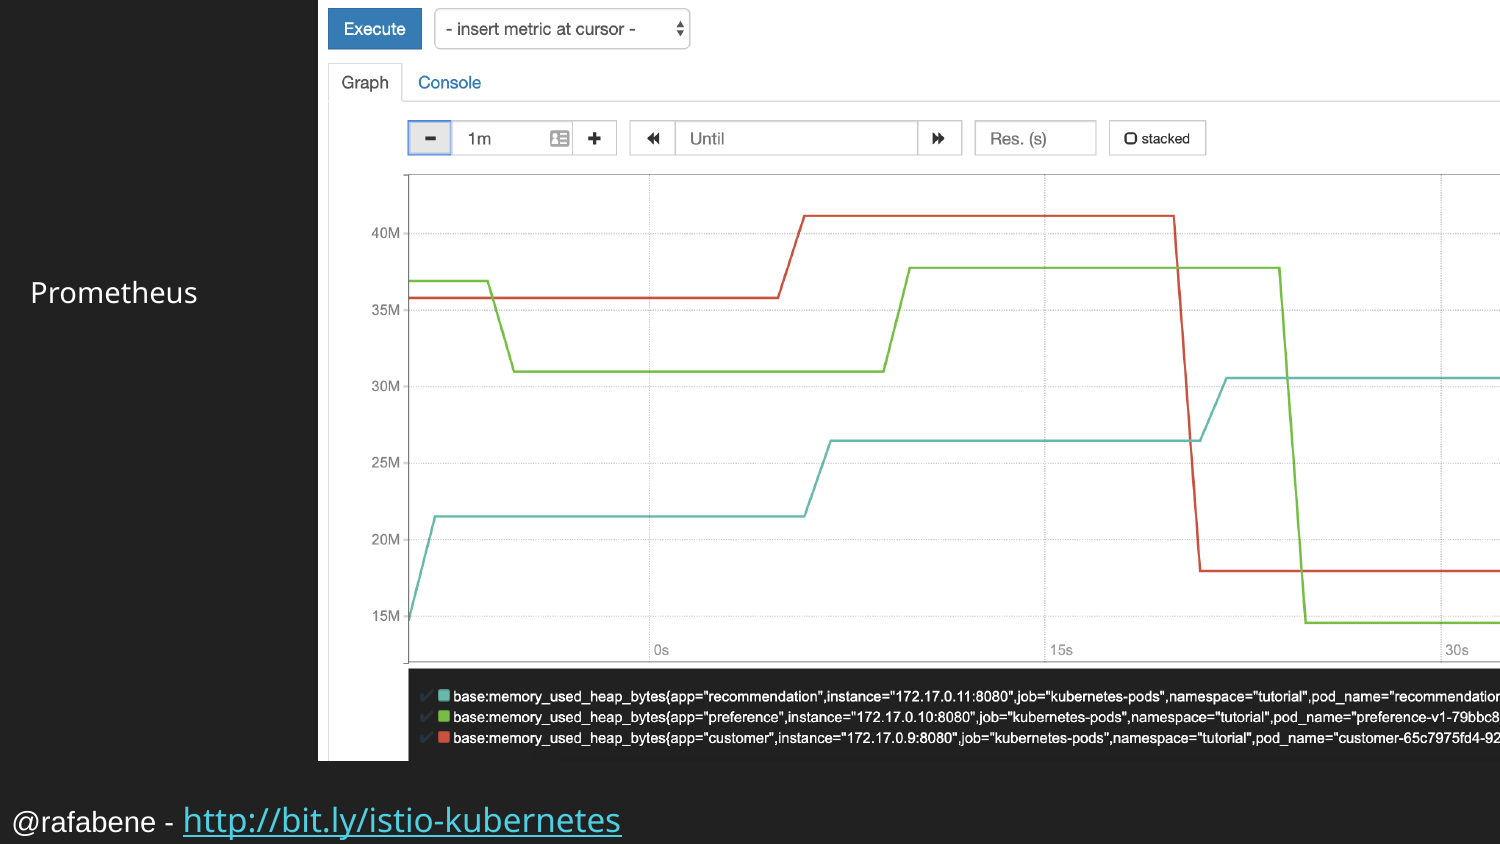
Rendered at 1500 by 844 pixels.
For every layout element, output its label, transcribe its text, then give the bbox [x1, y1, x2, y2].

picture [318, 0, 1500, 761]
text_box Prometheus [15, 259, 313, 360]
